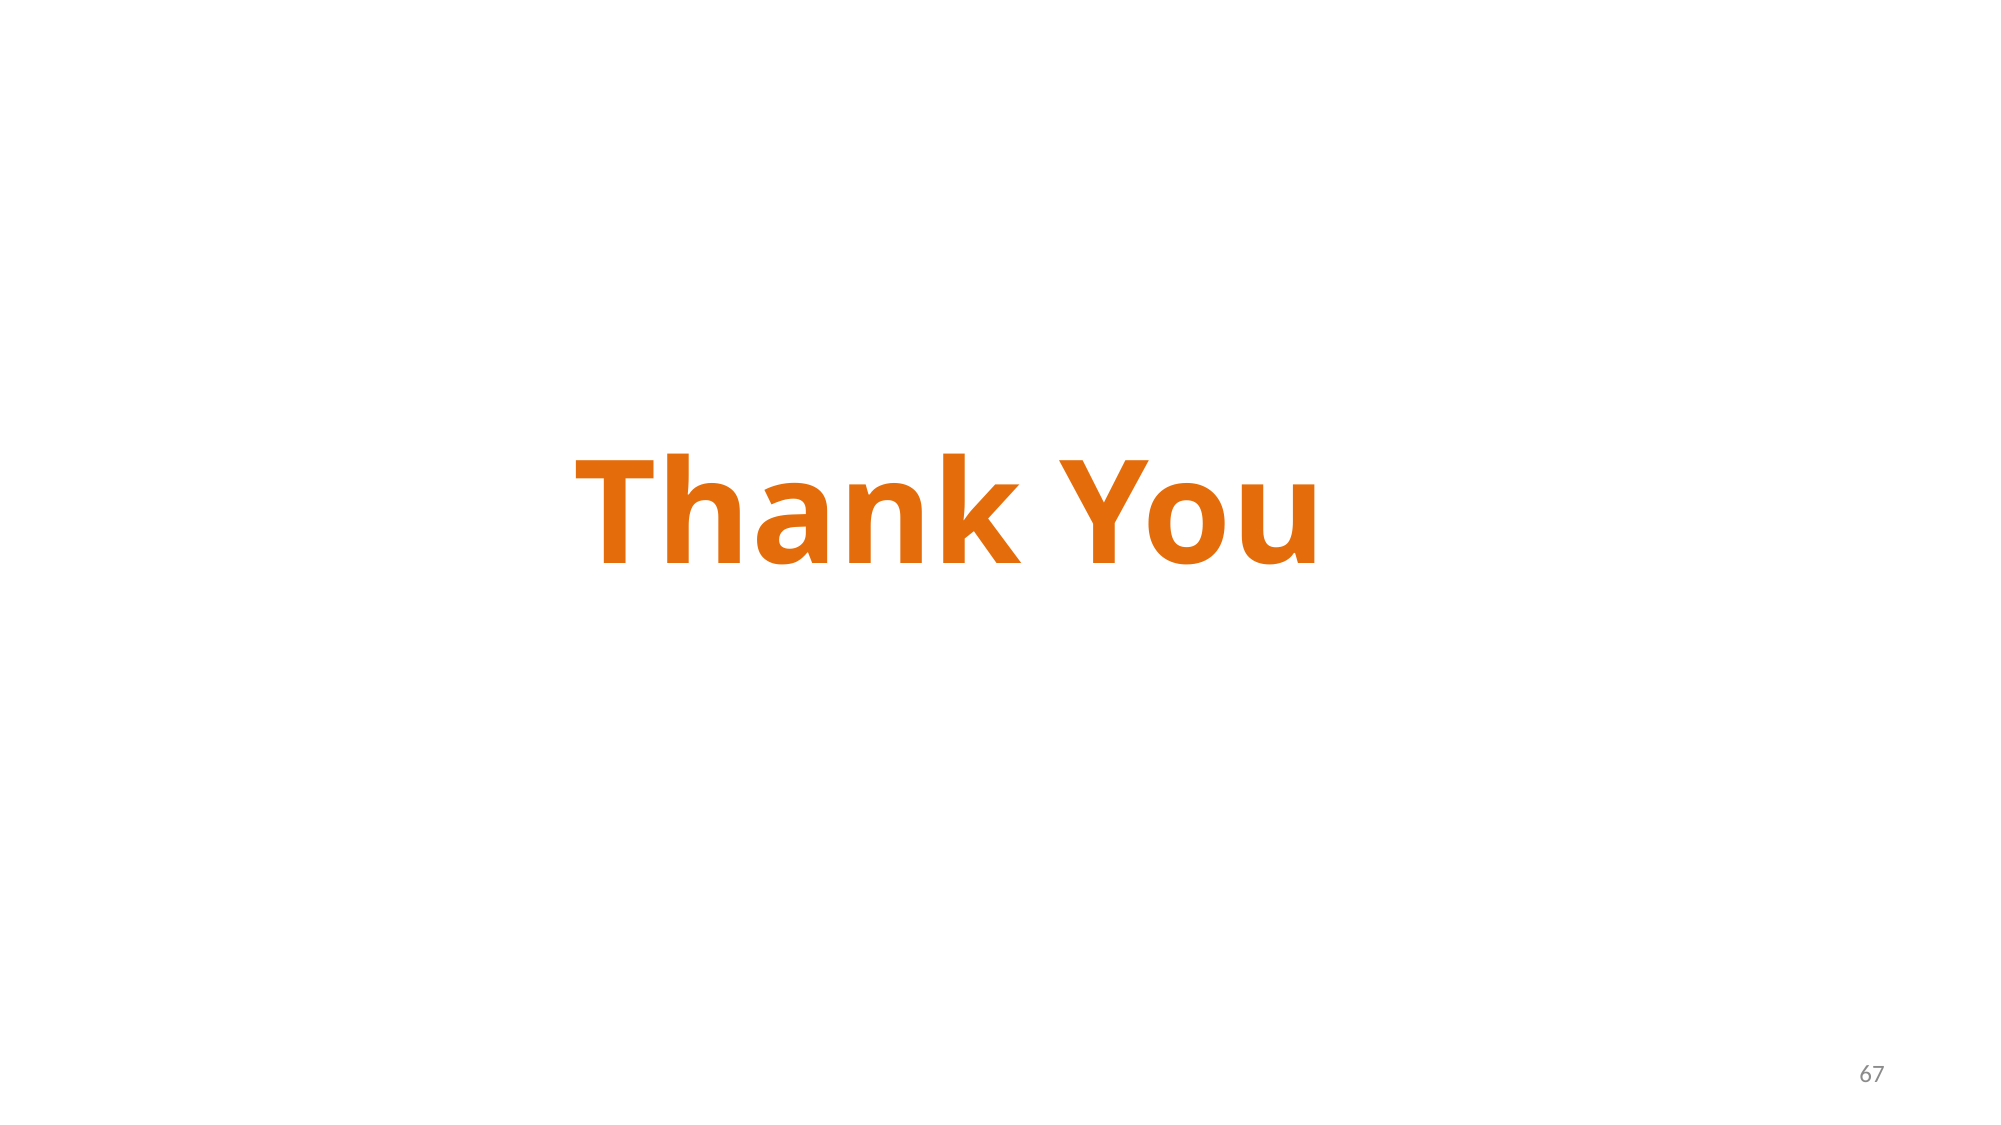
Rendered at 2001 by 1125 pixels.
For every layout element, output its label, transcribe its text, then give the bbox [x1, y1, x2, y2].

title Thank You [312, 412, 1588, 600]
slide_number 67 [1433, 1042, 1900, 1103]
